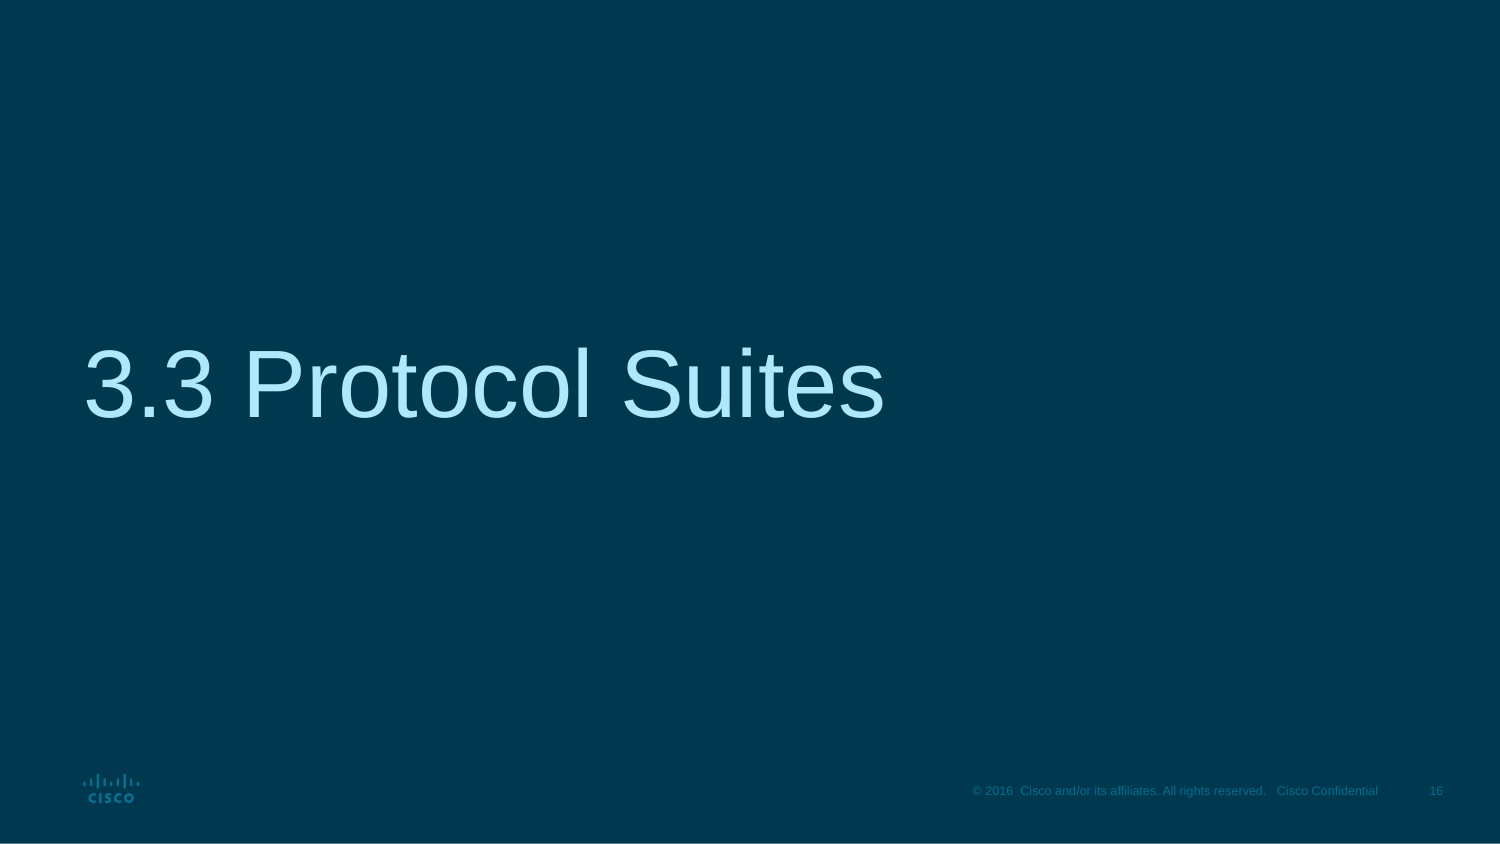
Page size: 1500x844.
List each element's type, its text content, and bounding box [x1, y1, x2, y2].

title 3.3 Protocol Suites [68, 150, 1419, 446]
